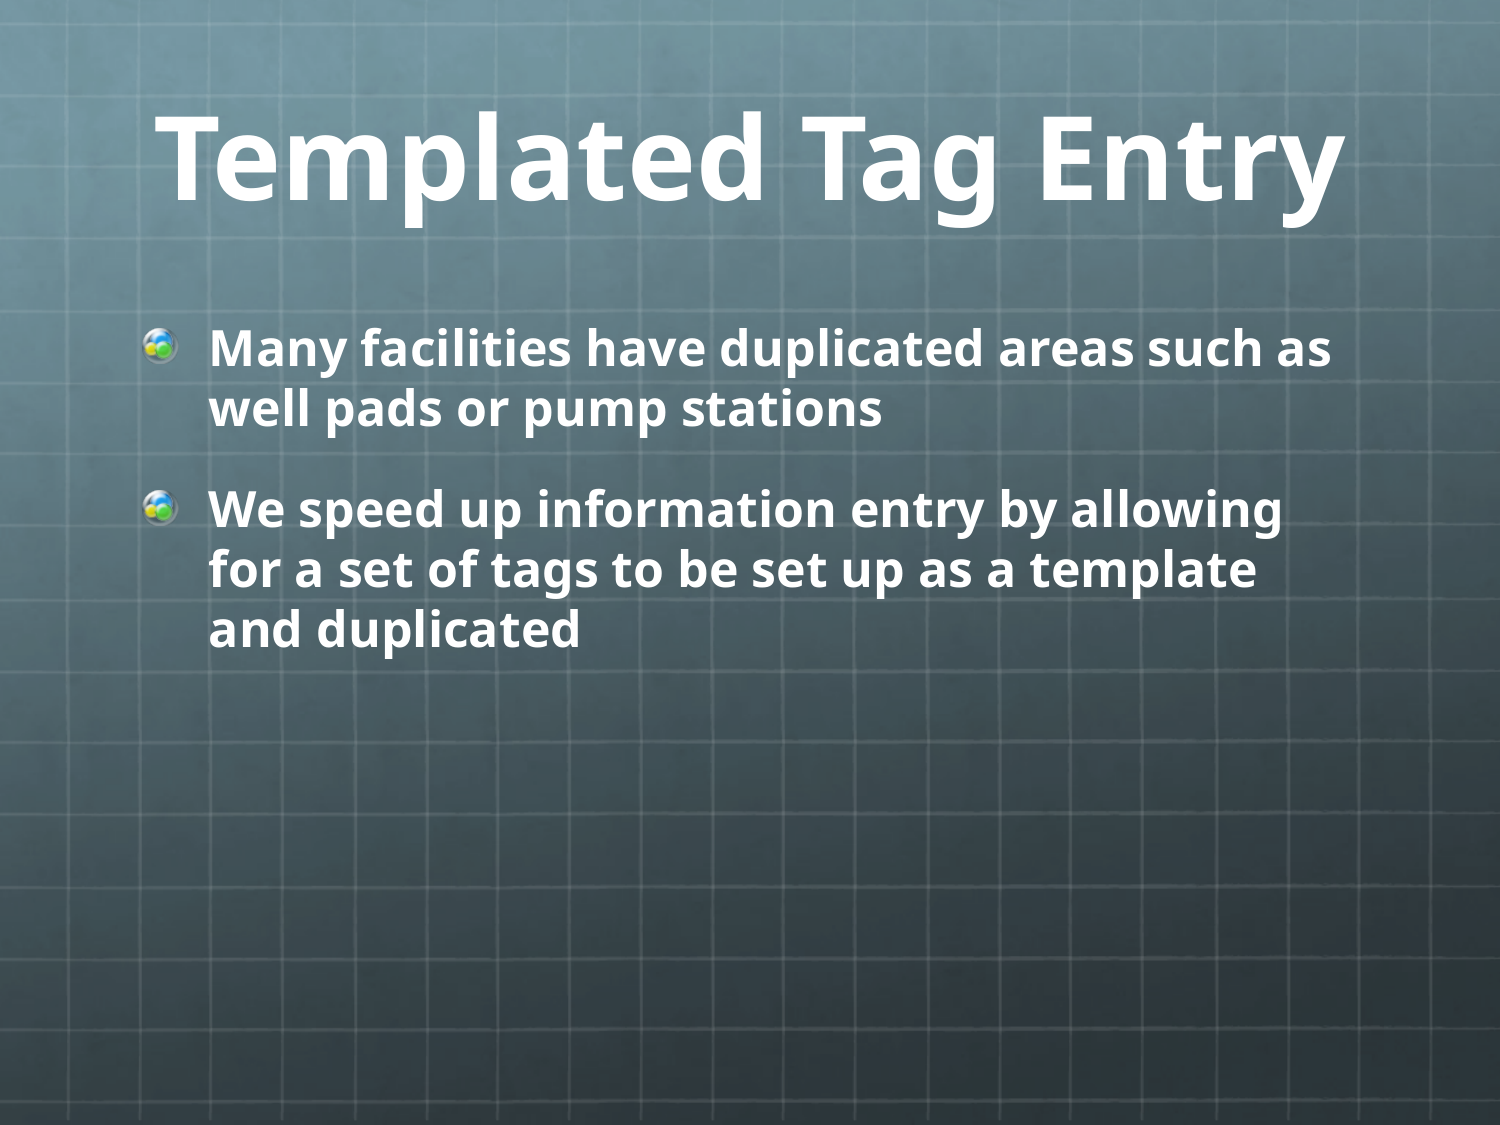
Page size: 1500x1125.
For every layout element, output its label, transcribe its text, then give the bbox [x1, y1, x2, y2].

title Templated Tag Entry [127, 17, 1372, 289]
list Many facilities have duplicated areas such as well pads or pump stations We speed up information entry by allowing for a set of tags to be set up as a template and duplicated [127, 308, 1372, 958]
picture [0, 0, 1500, 1125]
